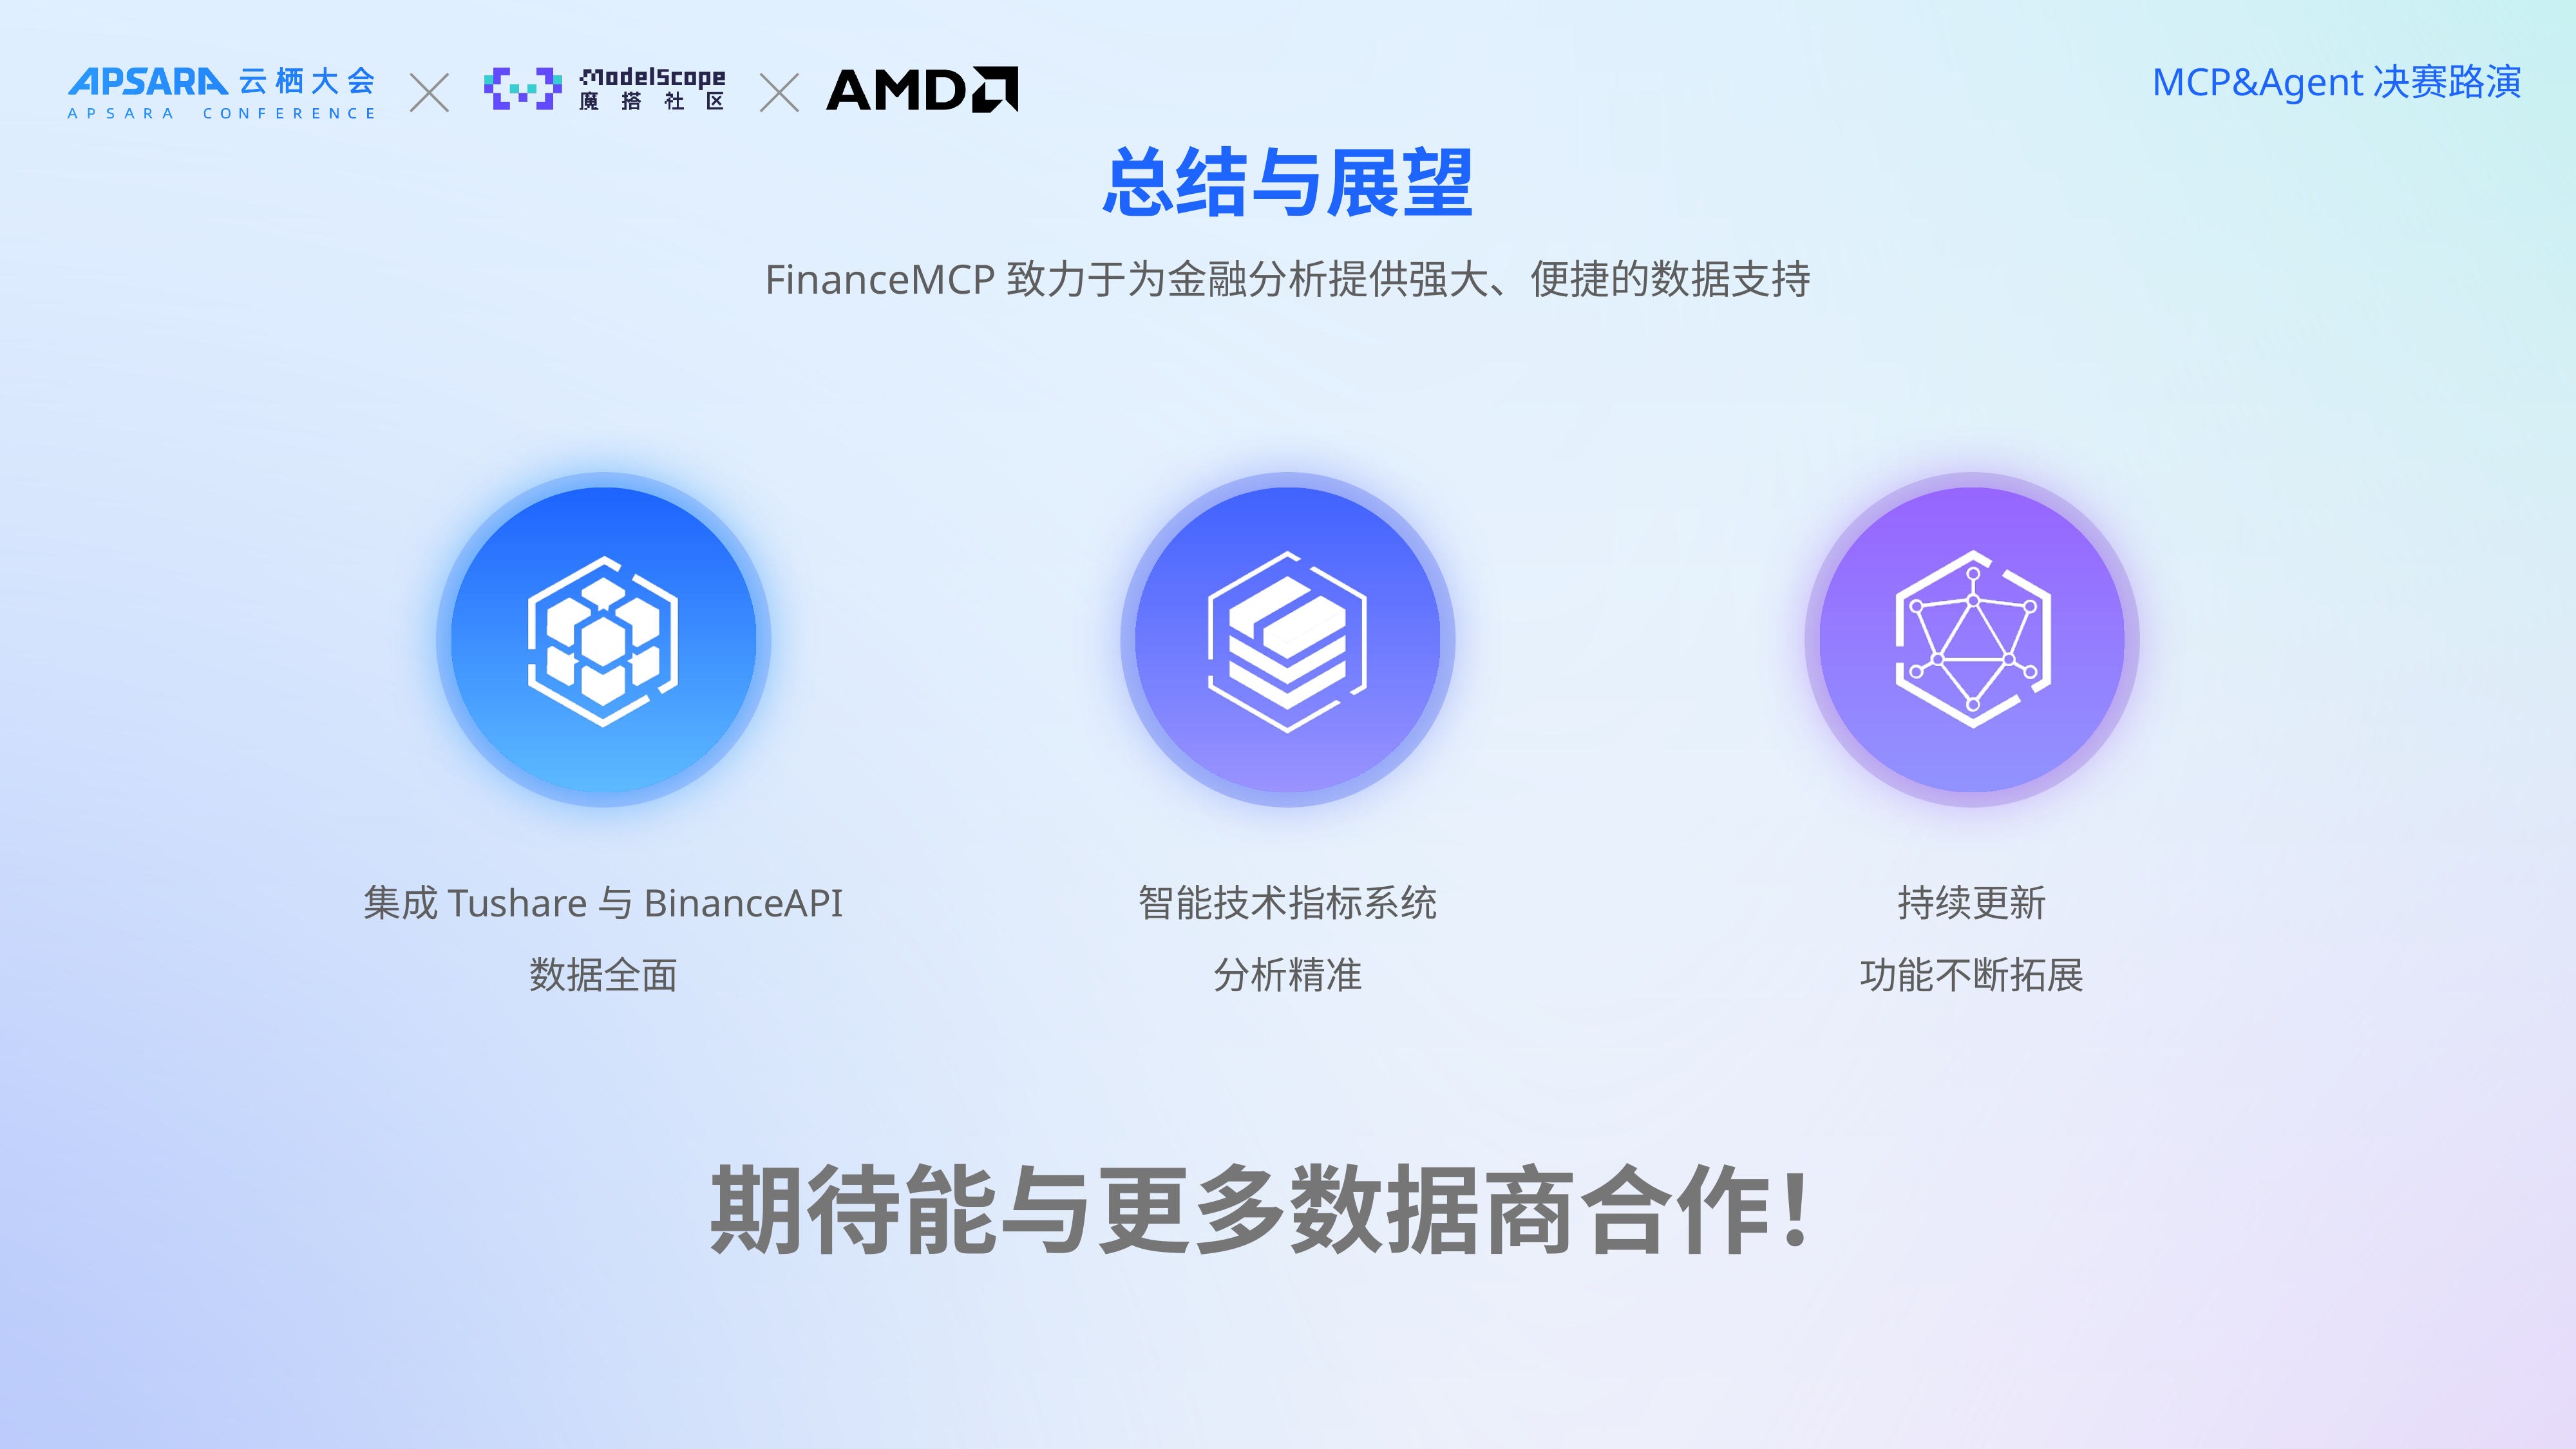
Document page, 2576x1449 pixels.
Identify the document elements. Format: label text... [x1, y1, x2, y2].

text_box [409, 58, 1018, 119]
picture [1864, 532, 2080, 748]
text_box [451, 487, 757, 793]
text_box 智能技术指标系统 分析精准 [1018, 866, 1558, 1025]
text_box 期待能与更多数据商合作！ [699, 1144, 1877, 1270]
text_box 总结与展望 [984, 137, 1592, 222]
text_box 集成Tushare与BinanceAPI 数据全面 [334, 866, 873, 1025]
text_box [1135, 487, 1441, 793]
text_box MCP&Agent决赛路演 [2146, 52, 2529, 109]
text_box 持续更新 功能不断拓展 [1703, 866, 2242, 1025]
picture [502, 538, 705, 741]
text_box FinanceMCP致力于为金融分析提供强大、便捷的数据支持 [140, 222, 2436, 303]
picture [67, 67, 374, 118]
picture [1190, 544, 1386, 740]
text_box [1819, 487, 2125, 793]
